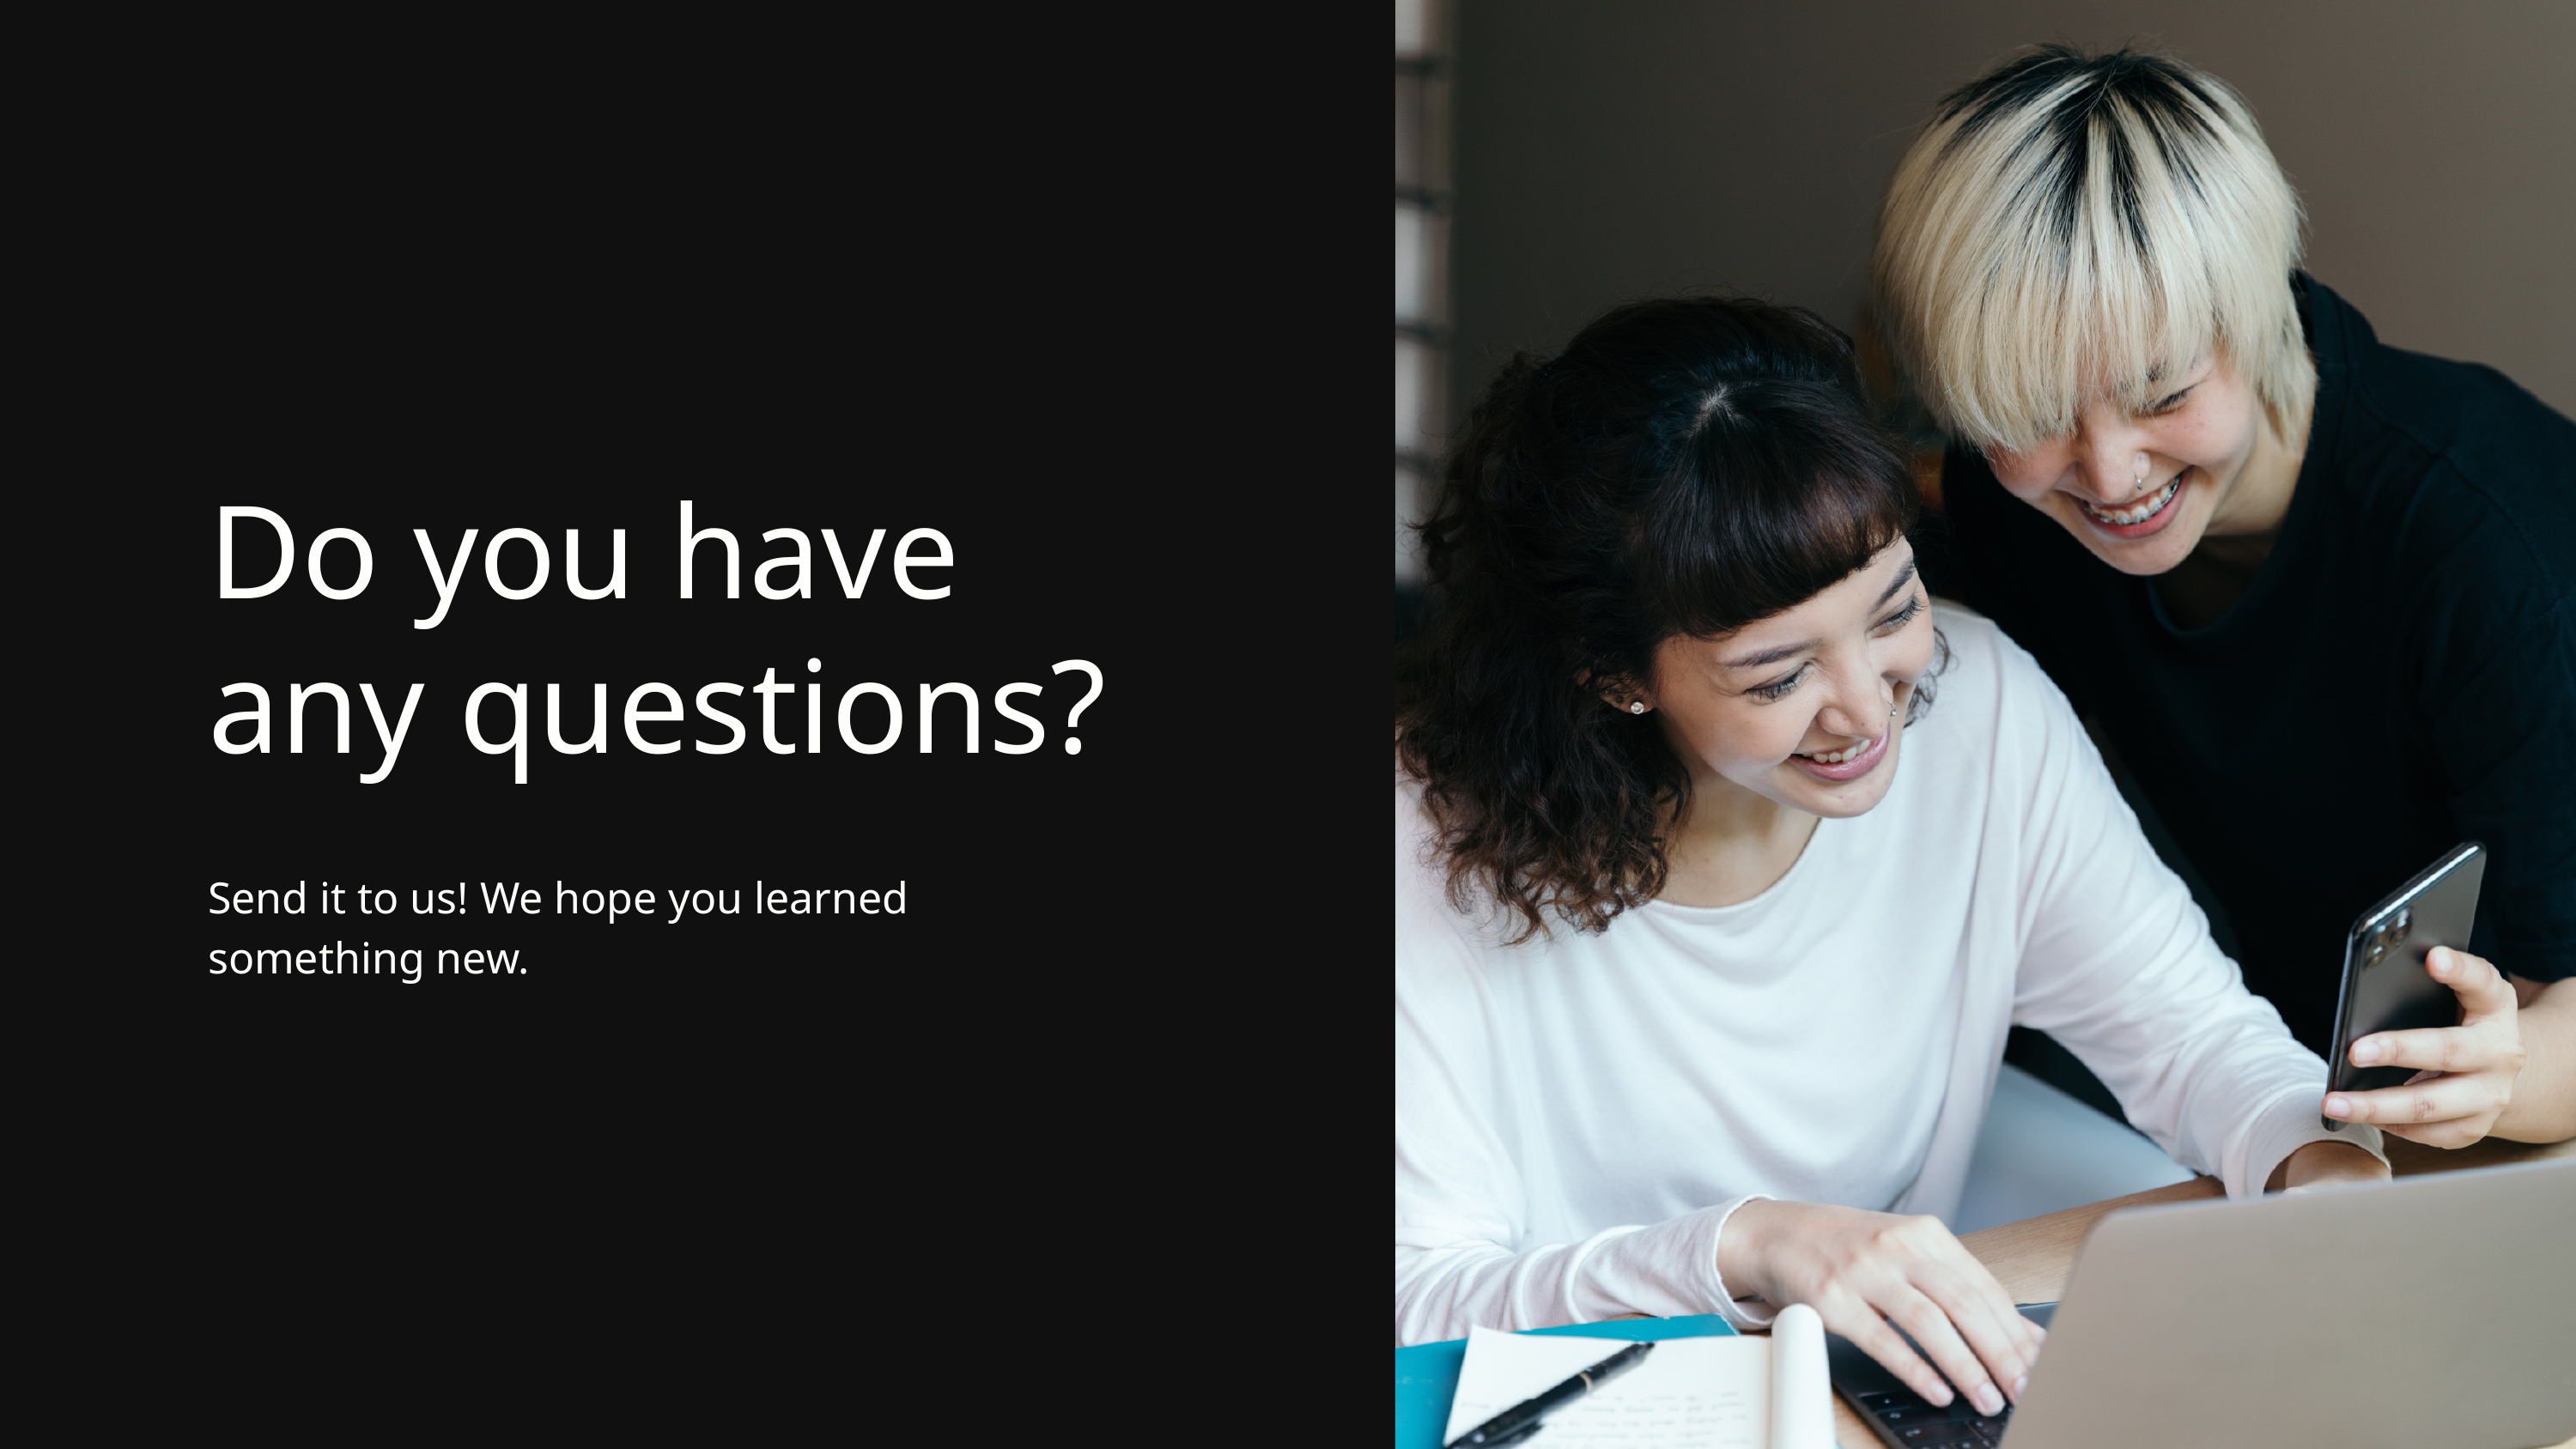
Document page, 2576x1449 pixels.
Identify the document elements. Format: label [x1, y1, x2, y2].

picture [1394, 0, 2576, 1449]
text_box [207, 470, 1201, 979]
